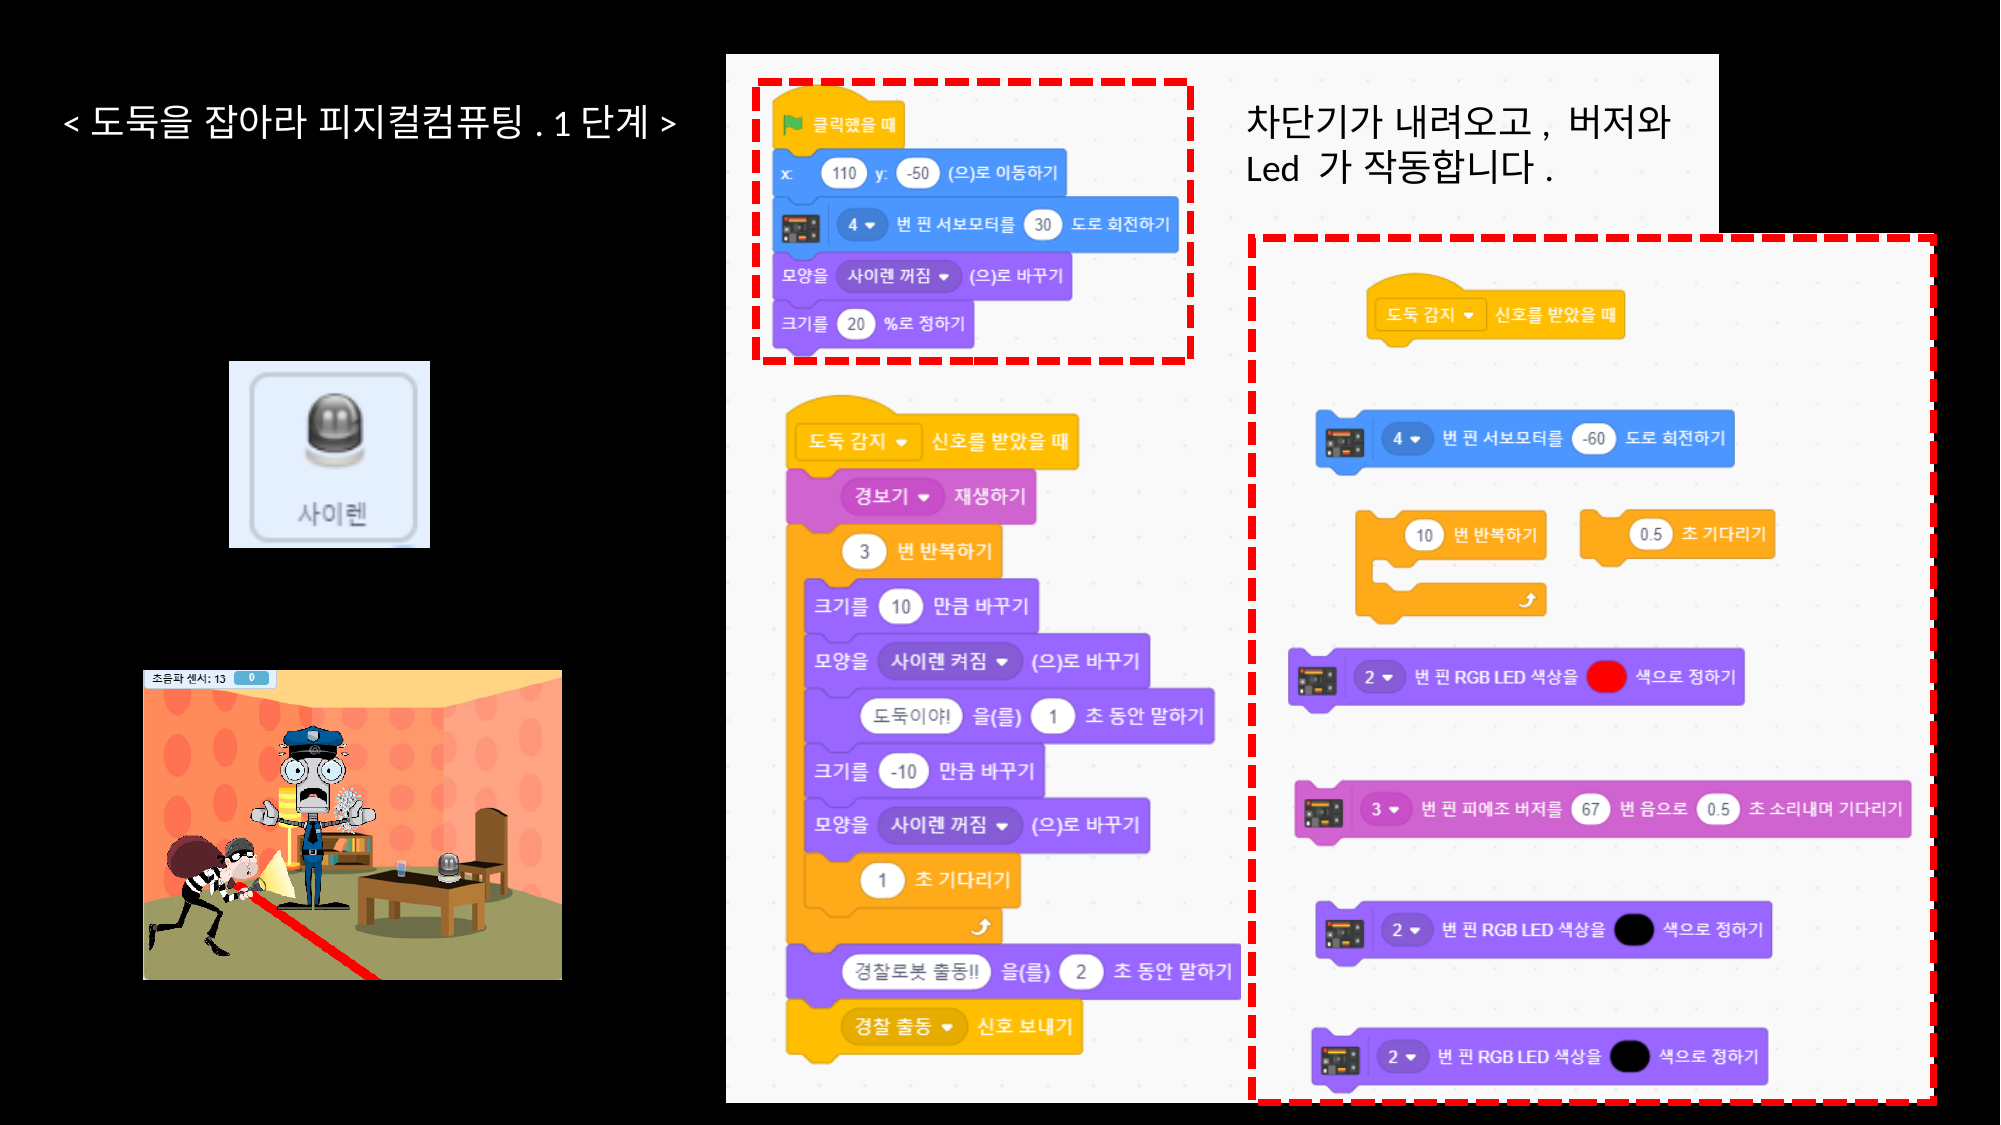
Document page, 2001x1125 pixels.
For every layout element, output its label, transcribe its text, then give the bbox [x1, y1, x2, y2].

text_box <도둑을 잡아라 피지컬컴퓨팅. 1단계> [48, 91, 693, 151]
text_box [726, 54, 1934, 1103]
picture [229, 361, 430, 548]
picture [755, 81, 1191, 362]
picture [143, 670, 562, 980]
